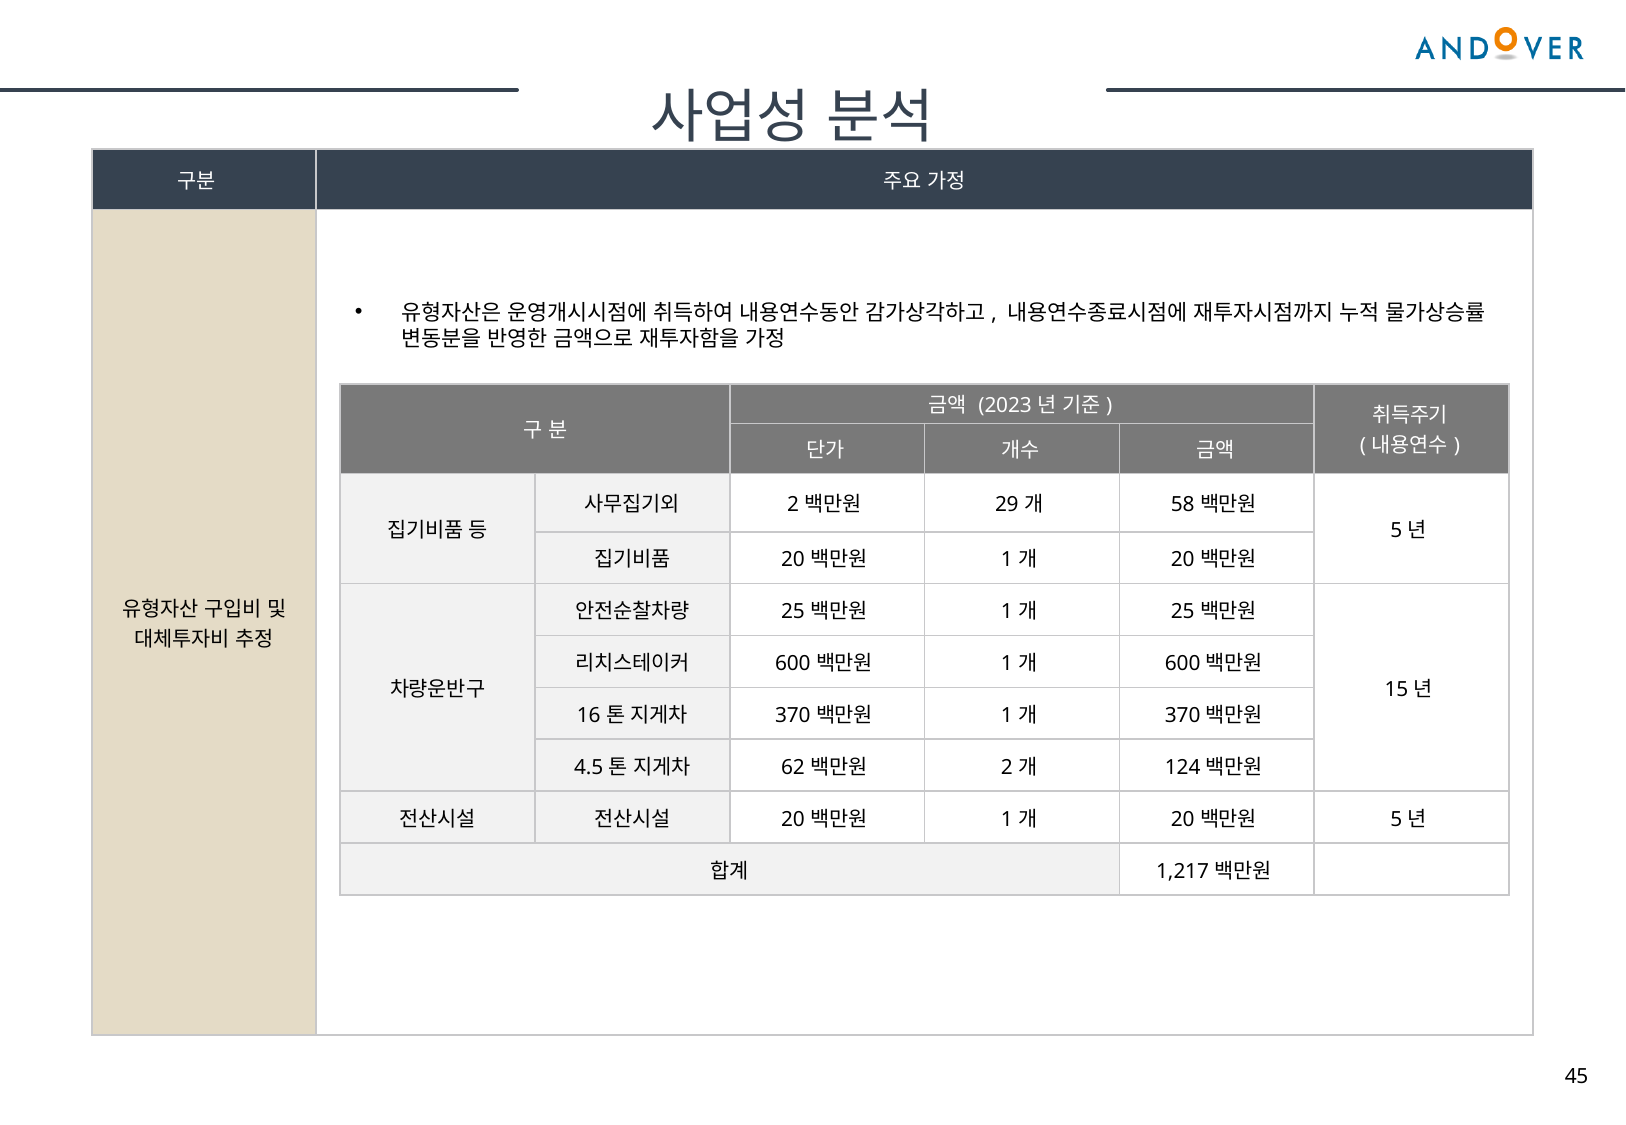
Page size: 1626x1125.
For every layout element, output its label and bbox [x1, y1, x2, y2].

table_header [93, 150, 315, 209]
table_cell [317, 210, 1532, 1034]
slide_number [1237, 1046, 1604, 1107]
table_header [1315, 385, 1508, 473]
picture [1403, 18, 1604, 77]
text_box [635, 1, 1225, 157]
table_header [341, 385, 729, 473]
table_header [317, 150, 1532, 209]
table_header [731, 385, 1313, 423]
table_cell [93, 210, 315, 1034]
text_box [340, 290, 1522, 358]
